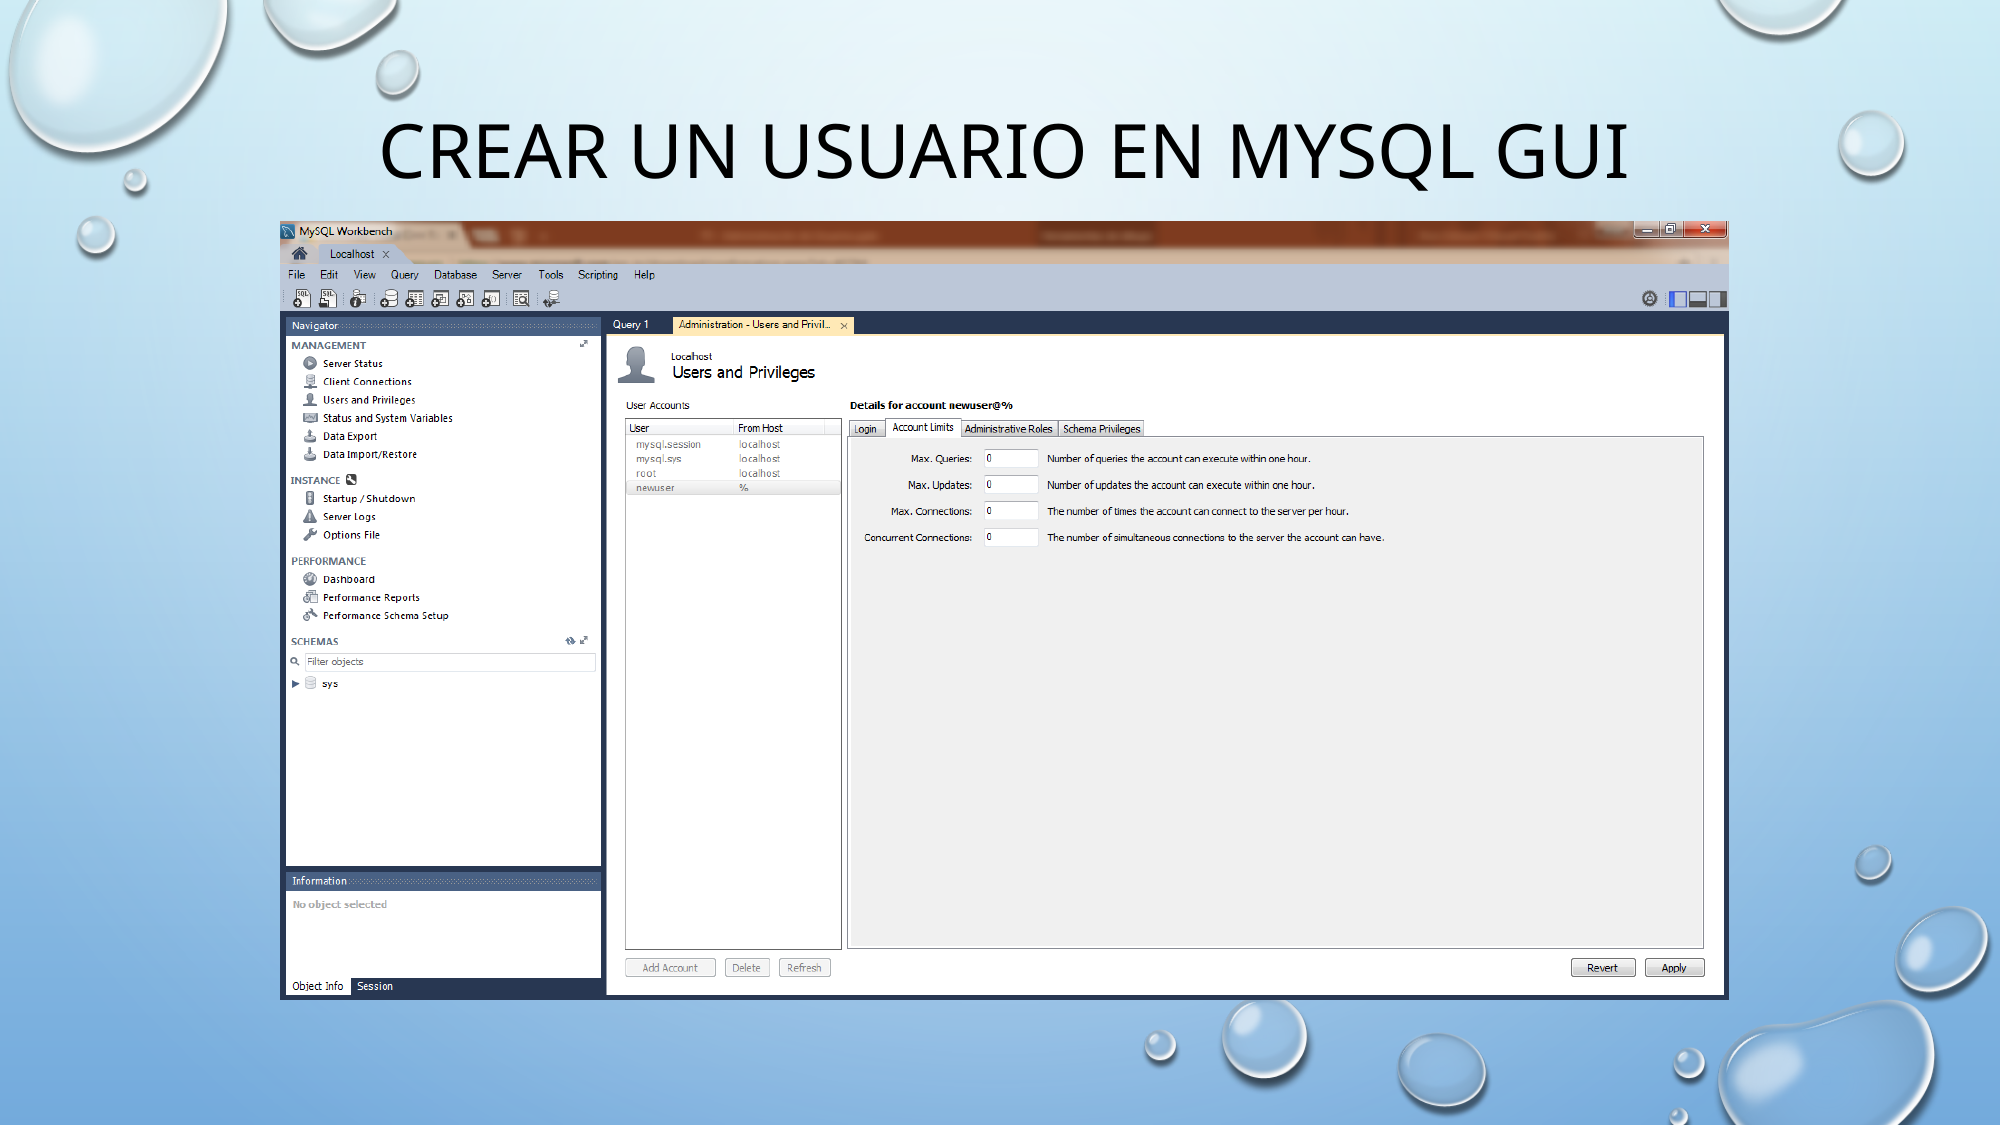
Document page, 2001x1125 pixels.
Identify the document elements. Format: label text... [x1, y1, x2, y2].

title Crear un Usuario en MySQL GUI [154, 23, 1855, 285]
picture [0, 0, 2000, 1125]
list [280, 221, 1730, 1001]
